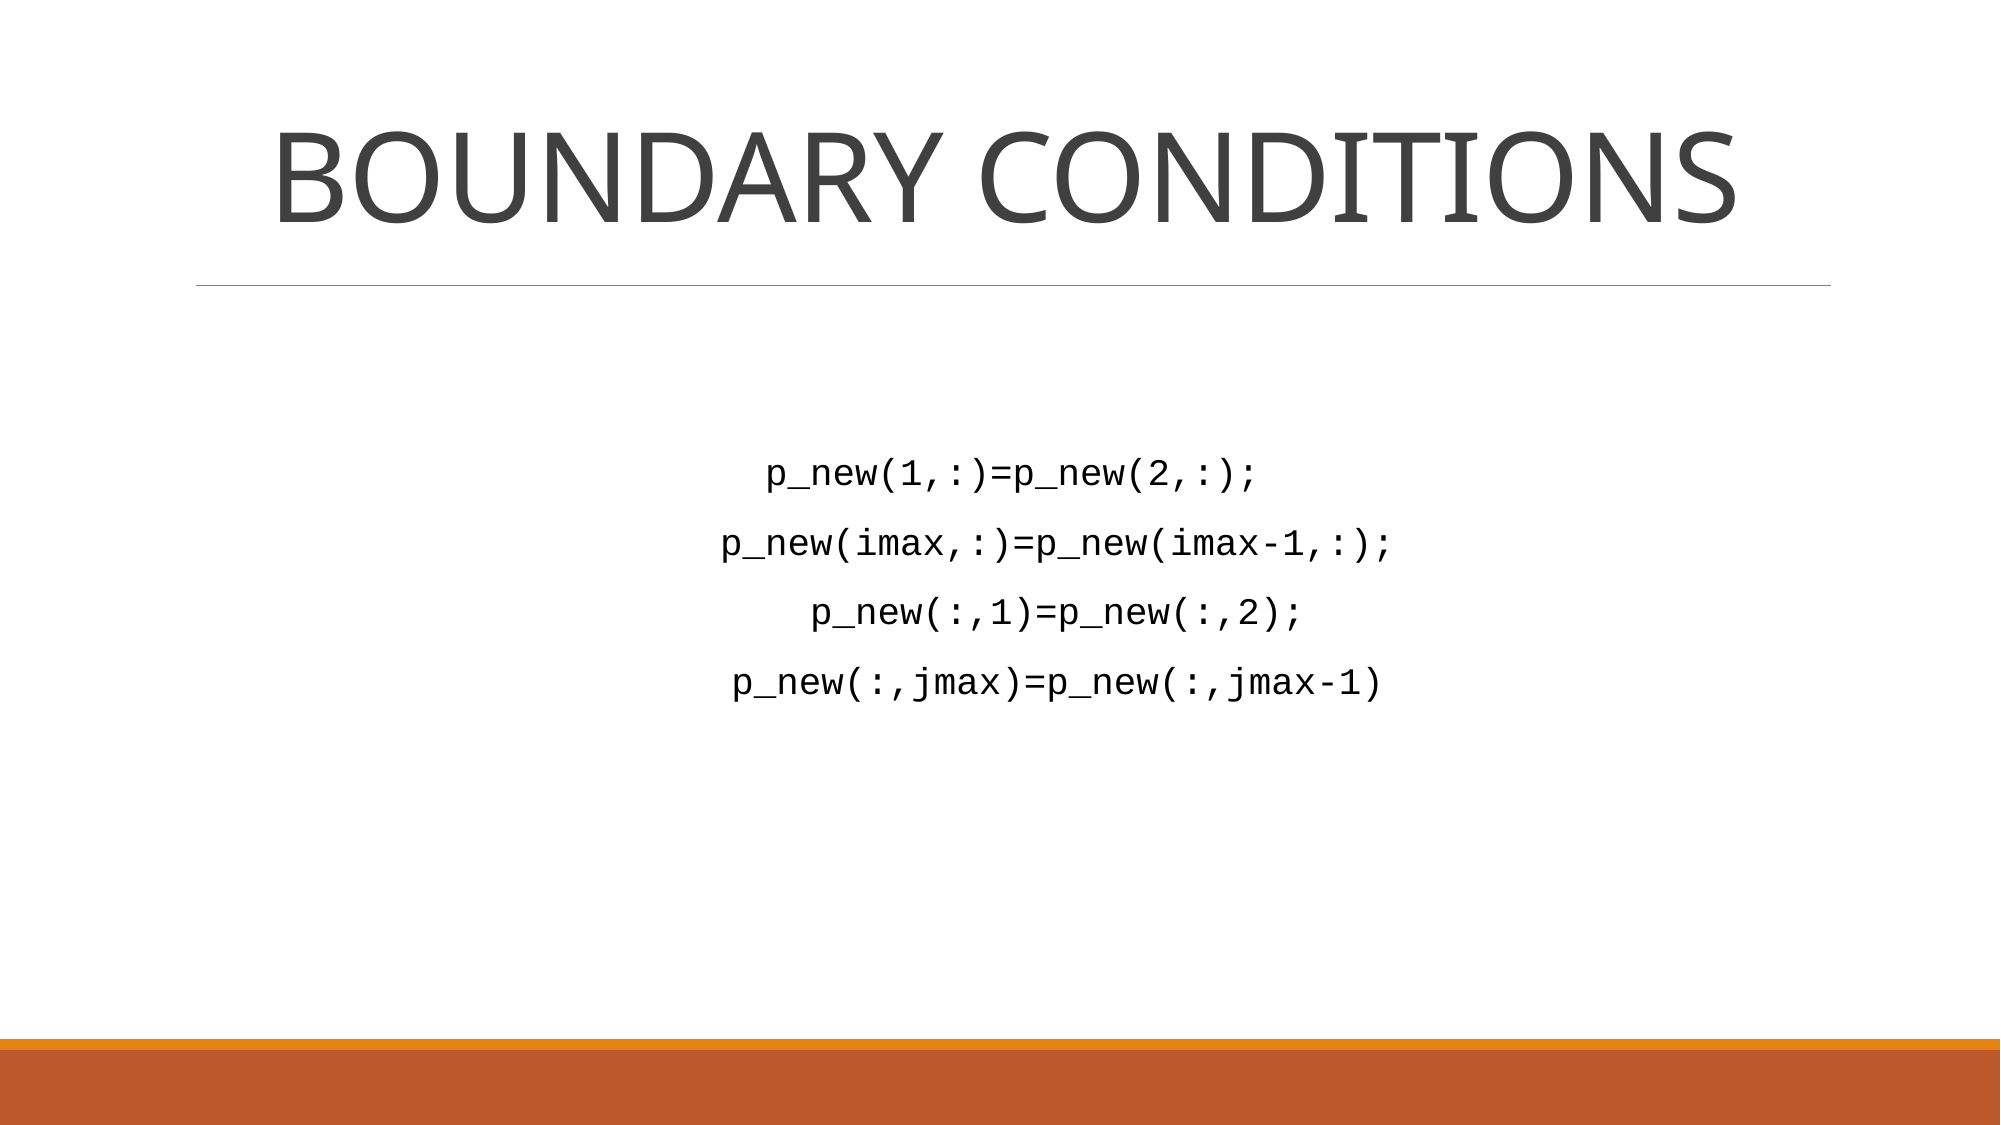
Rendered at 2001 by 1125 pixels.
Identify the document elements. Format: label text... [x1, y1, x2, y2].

title BOUNDARY CONDITIONS [180, 47, 1830, 256]
list p_new(1,:)=p_new(2,:); p_new(imax,:)=p_new(imax-1,:); p_new(:,1)=p_new(:,2); p_new(:,jmax)=p_new(:,jmax-1) [180, 445, 1830, 890]
